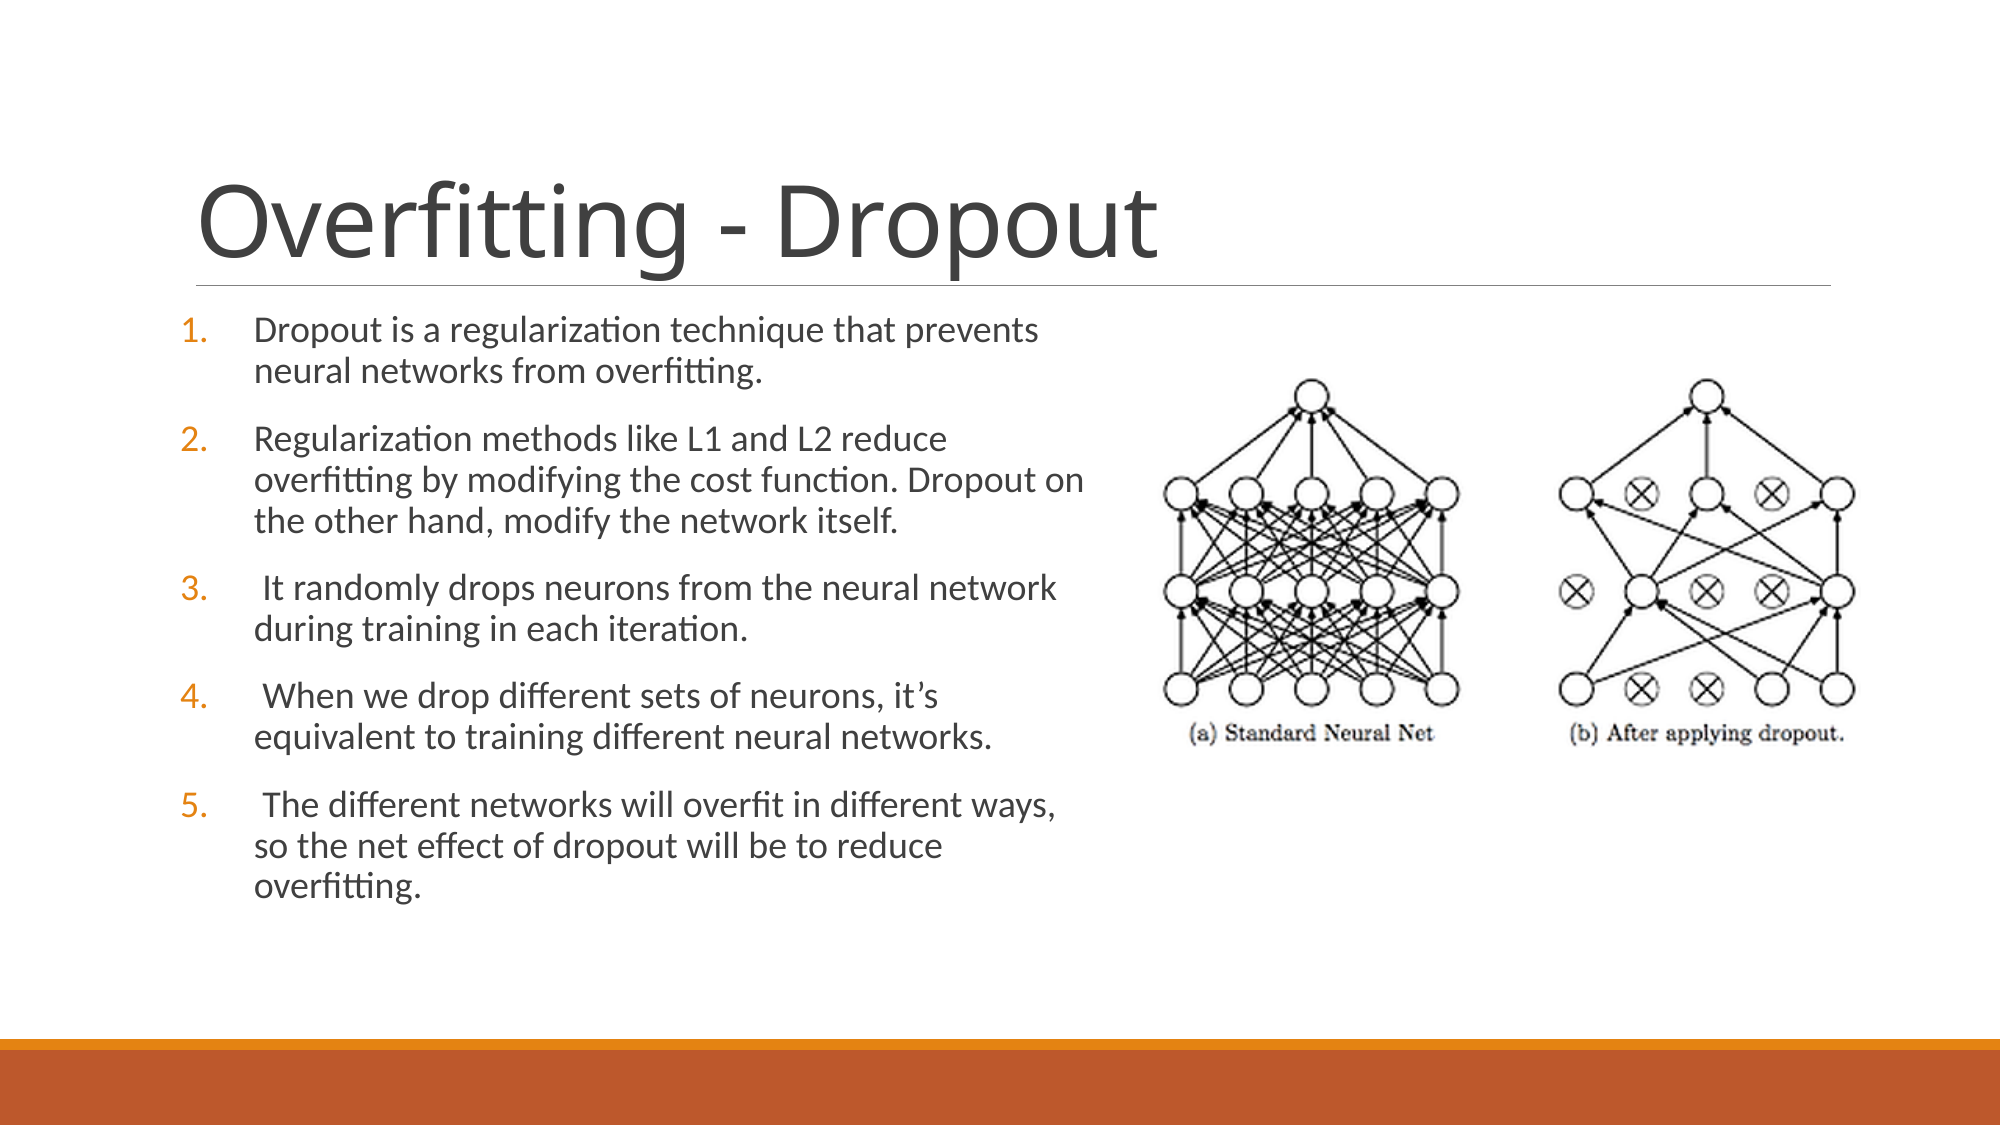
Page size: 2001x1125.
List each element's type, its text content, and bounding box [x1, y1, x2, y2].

list Dropout is a regularization technique that prevents neural networks from overfitting. Regularization methods like L1 and L2 reduce overfitting by modifying the cost function. Dropout on the other hand, modify the network itself. It randomly drops neurons from the neural network during training in each iteration. When we drop different sets of neurons, it’s equivalent to training different neural networks. The different networks will overfit in different ways, so the net effect of dropout will be to reduce overfitting. [180, 302, 1100, 919]
title Overfitting - Dropout [180, 47, 1830, 285]
picture [1120, 376, 1867, 749]
